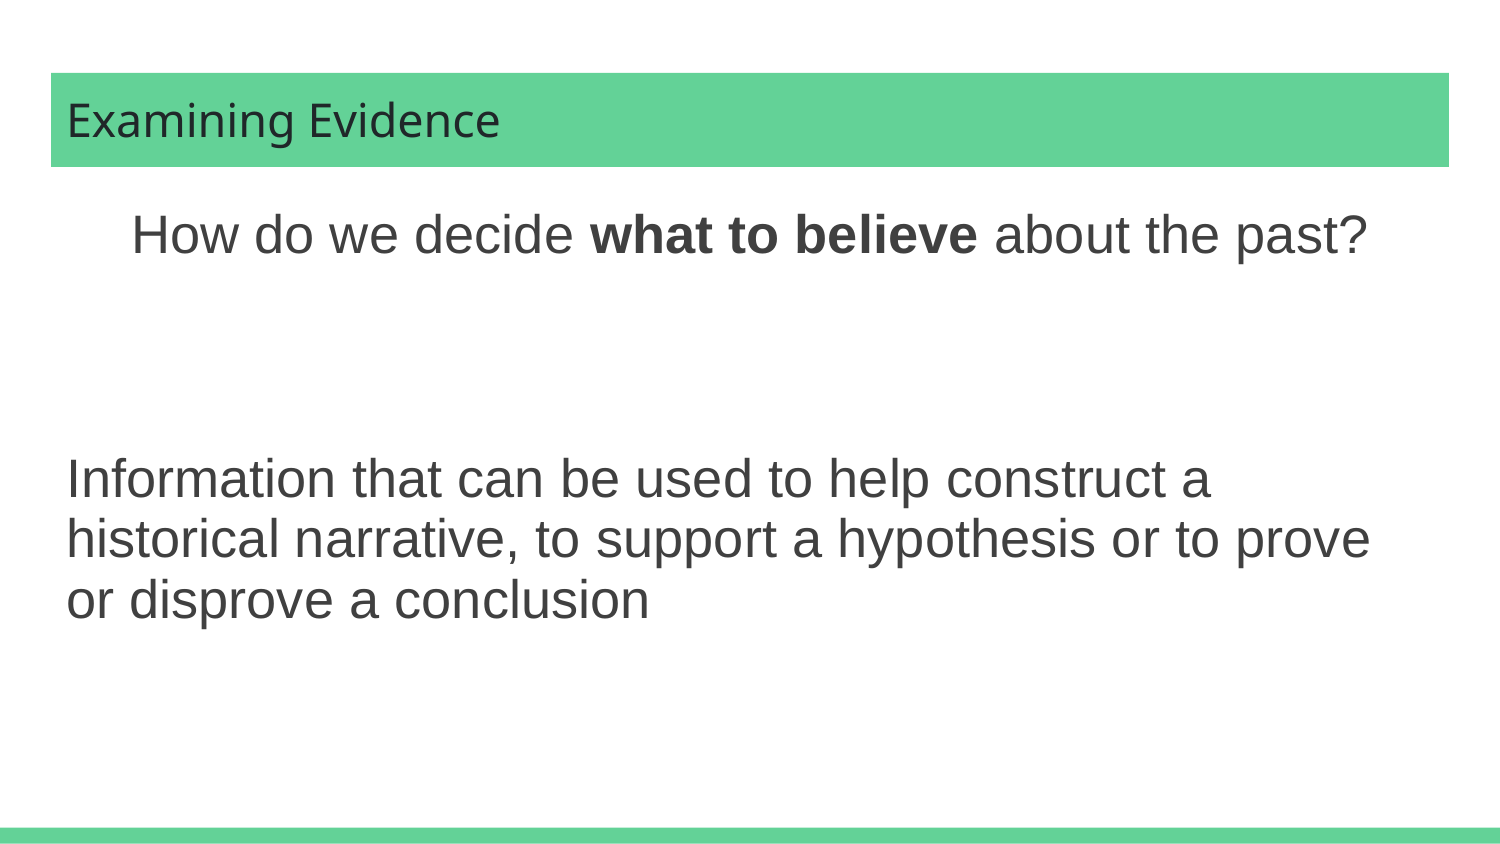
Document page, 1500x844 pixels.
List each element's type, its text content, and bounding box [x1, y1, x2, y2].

list How do we decide what to believe about the past? Information that can be used to help construct a historical narrative, to support a hypothesis or to prove or disprove a conclusion [51, 189, 1449, 750]
title Examining Evidence [51, 72, 1449, 167]
